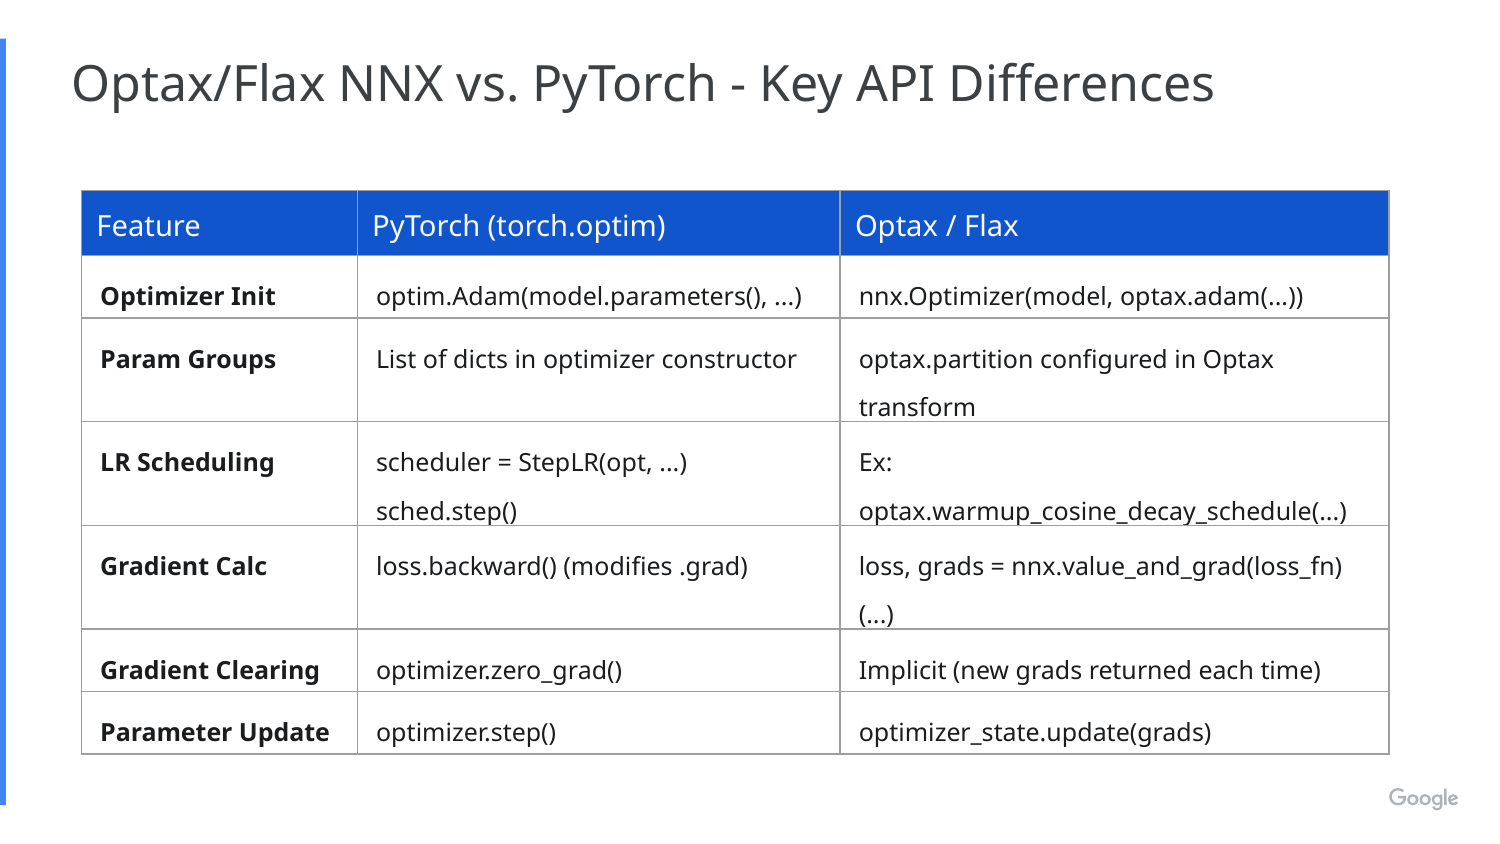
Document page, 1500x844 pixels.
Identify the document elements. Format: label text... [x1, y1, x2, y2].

table_cell scheduler = StepLR(opt, ...) sched.step() [358, 422, 839, 525]
table_header Feature [82, 191, 357, 255]
table_cell optim.Adam(model.parameters(), ...) [358, 256, 839, 317]
table_cell nnx.Optimizer(model, optax.adam(...)) [841, 256, 1388, 317]
table_cell Implicit (new grads returned each time) [841, 630, 1388, 691]
table_header PyTorch (torch.optim) [358, 191, 839, 255]
table_cell loss.backward() (modifies .grad) [358, 526, 839, 628]
table_cell loss, grads = nnx.value_and_grad(loss_fn)(...) [841, 526, 1388, 628]
table_cell Parameter Update [82, 692, 357, 753]
title Optax/Flax NNX vs. PyTorch - Key API Differences [56, 43, 1336, 215]
table_cell Gradient Calc [82, 526, 357, 628]
table_cell optimizer.step() [358, 692, 839, 753]
table_cell Gradient Clearing [82, 630, 357, 691]
table_cell Optimizer Init [82, 256, 357, 317]
table_cell Param Groups [82, 319, 357, 421]
table_cell optax.partition configured in Optax transform [841, 319, 1388, 421]
table_header Optax / Flax [841, 191, 1388, 255]
table_cell optimizer.zero_grad() [358, 630, 839, 691]
table_cell LR Scheduling [82, 422, 357, 525]
table_cell optimizer_state.update(grads) [841, 692, 1388, 753]
table_cell Ex: optax.warmup_cosine_decay_schedule(...) [841, 422, 1388, 525]
table_cell List of dicts in optimizer constructor [358, 319, 839, 421]
